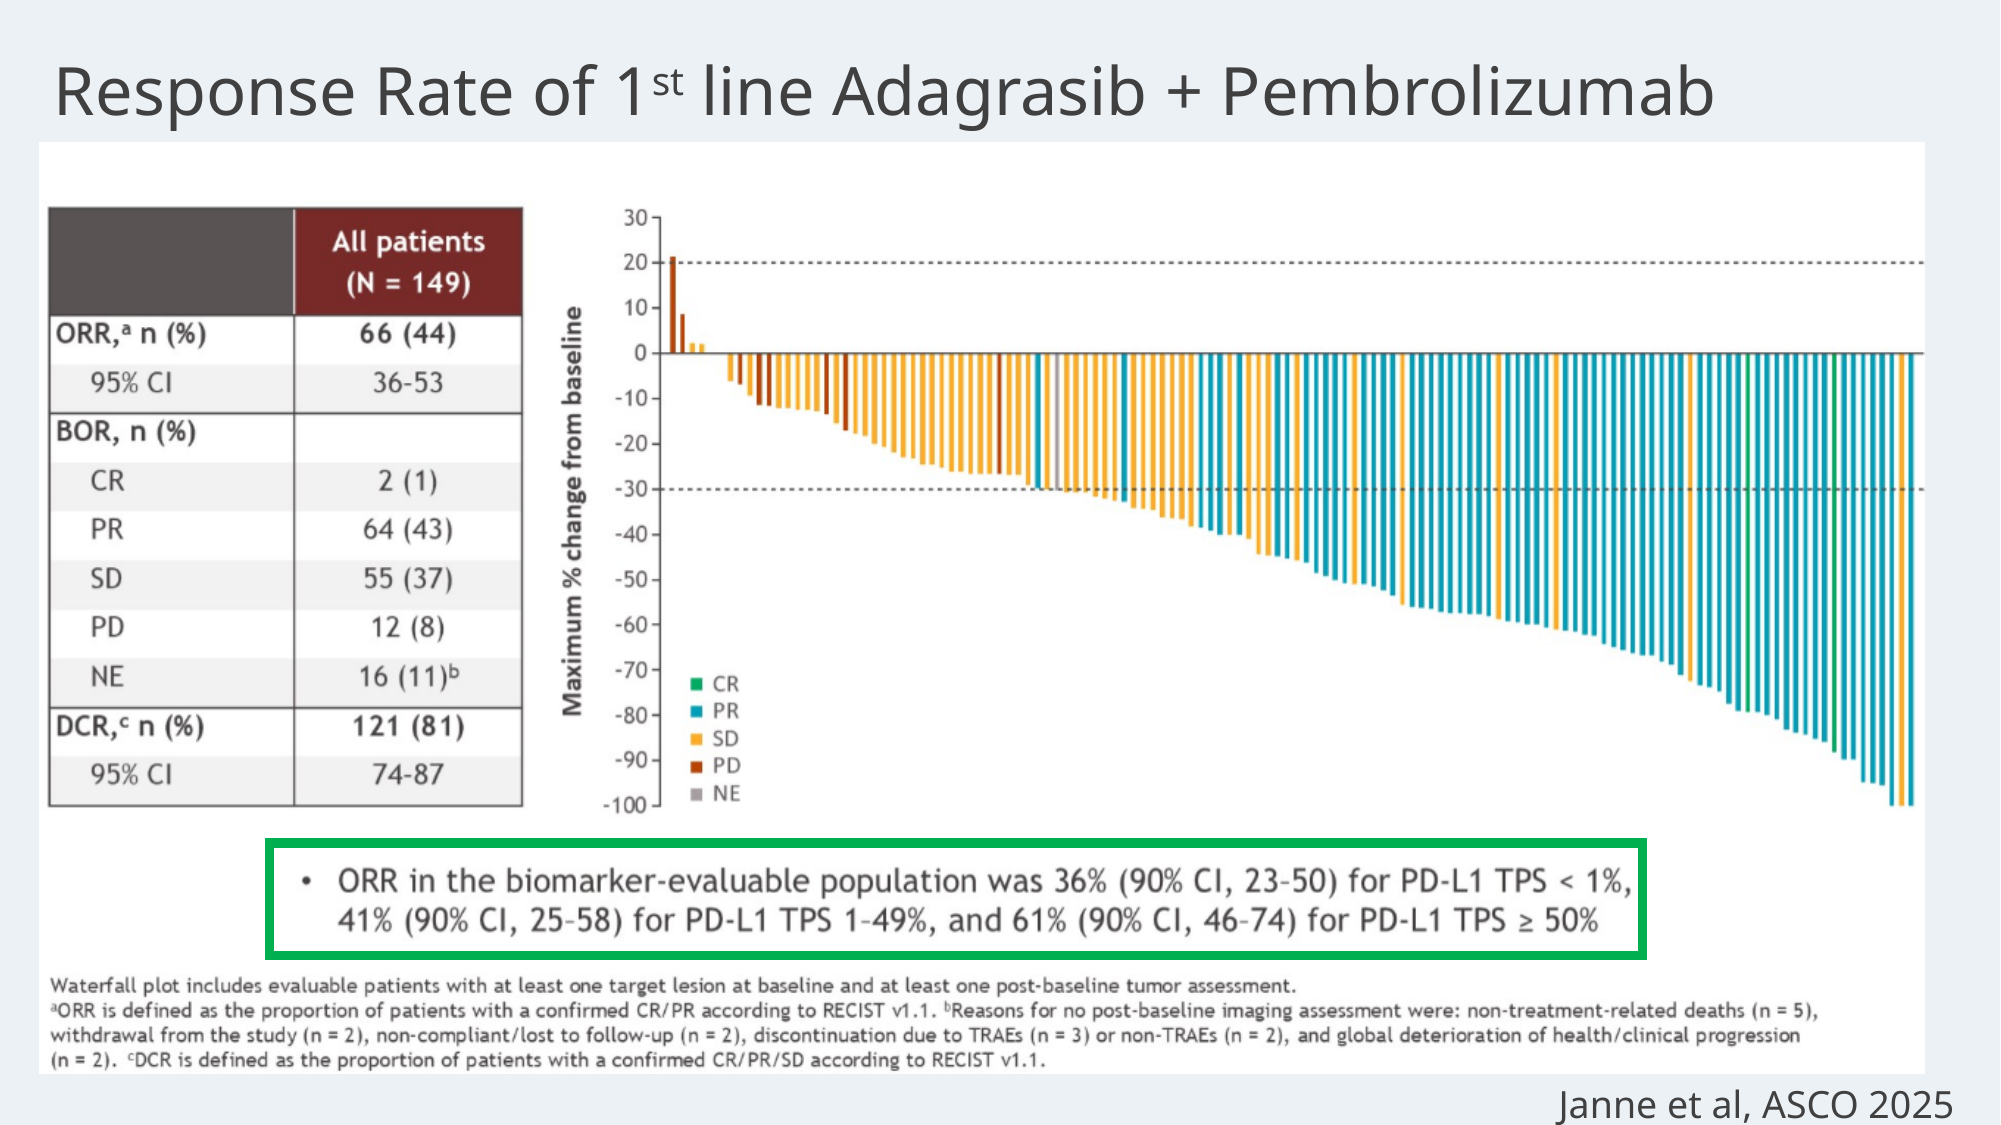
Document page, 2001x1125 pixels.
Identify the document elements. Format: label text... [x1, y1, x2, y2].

picture [39, 142, 1925, 1075]
text_box Janne et al, ASCO 2025 [1543, 1074, 1970, 1125]
text_box Response Rate of 1st line Adagrasib + Pembrolizumab [39, 50, 1870, 124]
